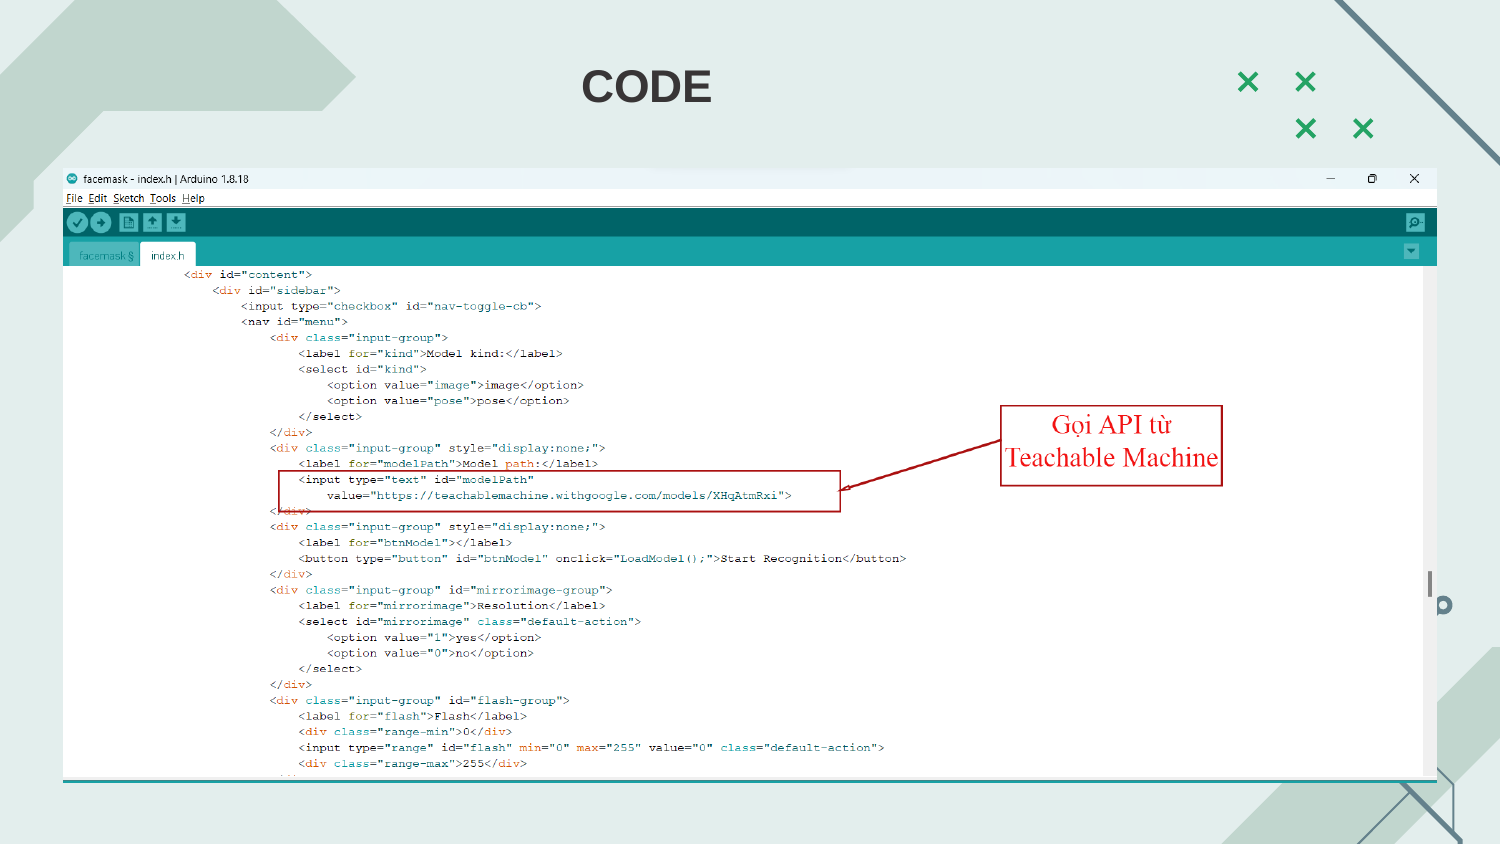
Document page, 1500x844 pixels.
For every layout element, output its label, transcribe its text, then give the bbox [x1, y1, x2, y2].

picture [63, 168, 1437, 783]
title CODE [566, 51, 775, 118]
